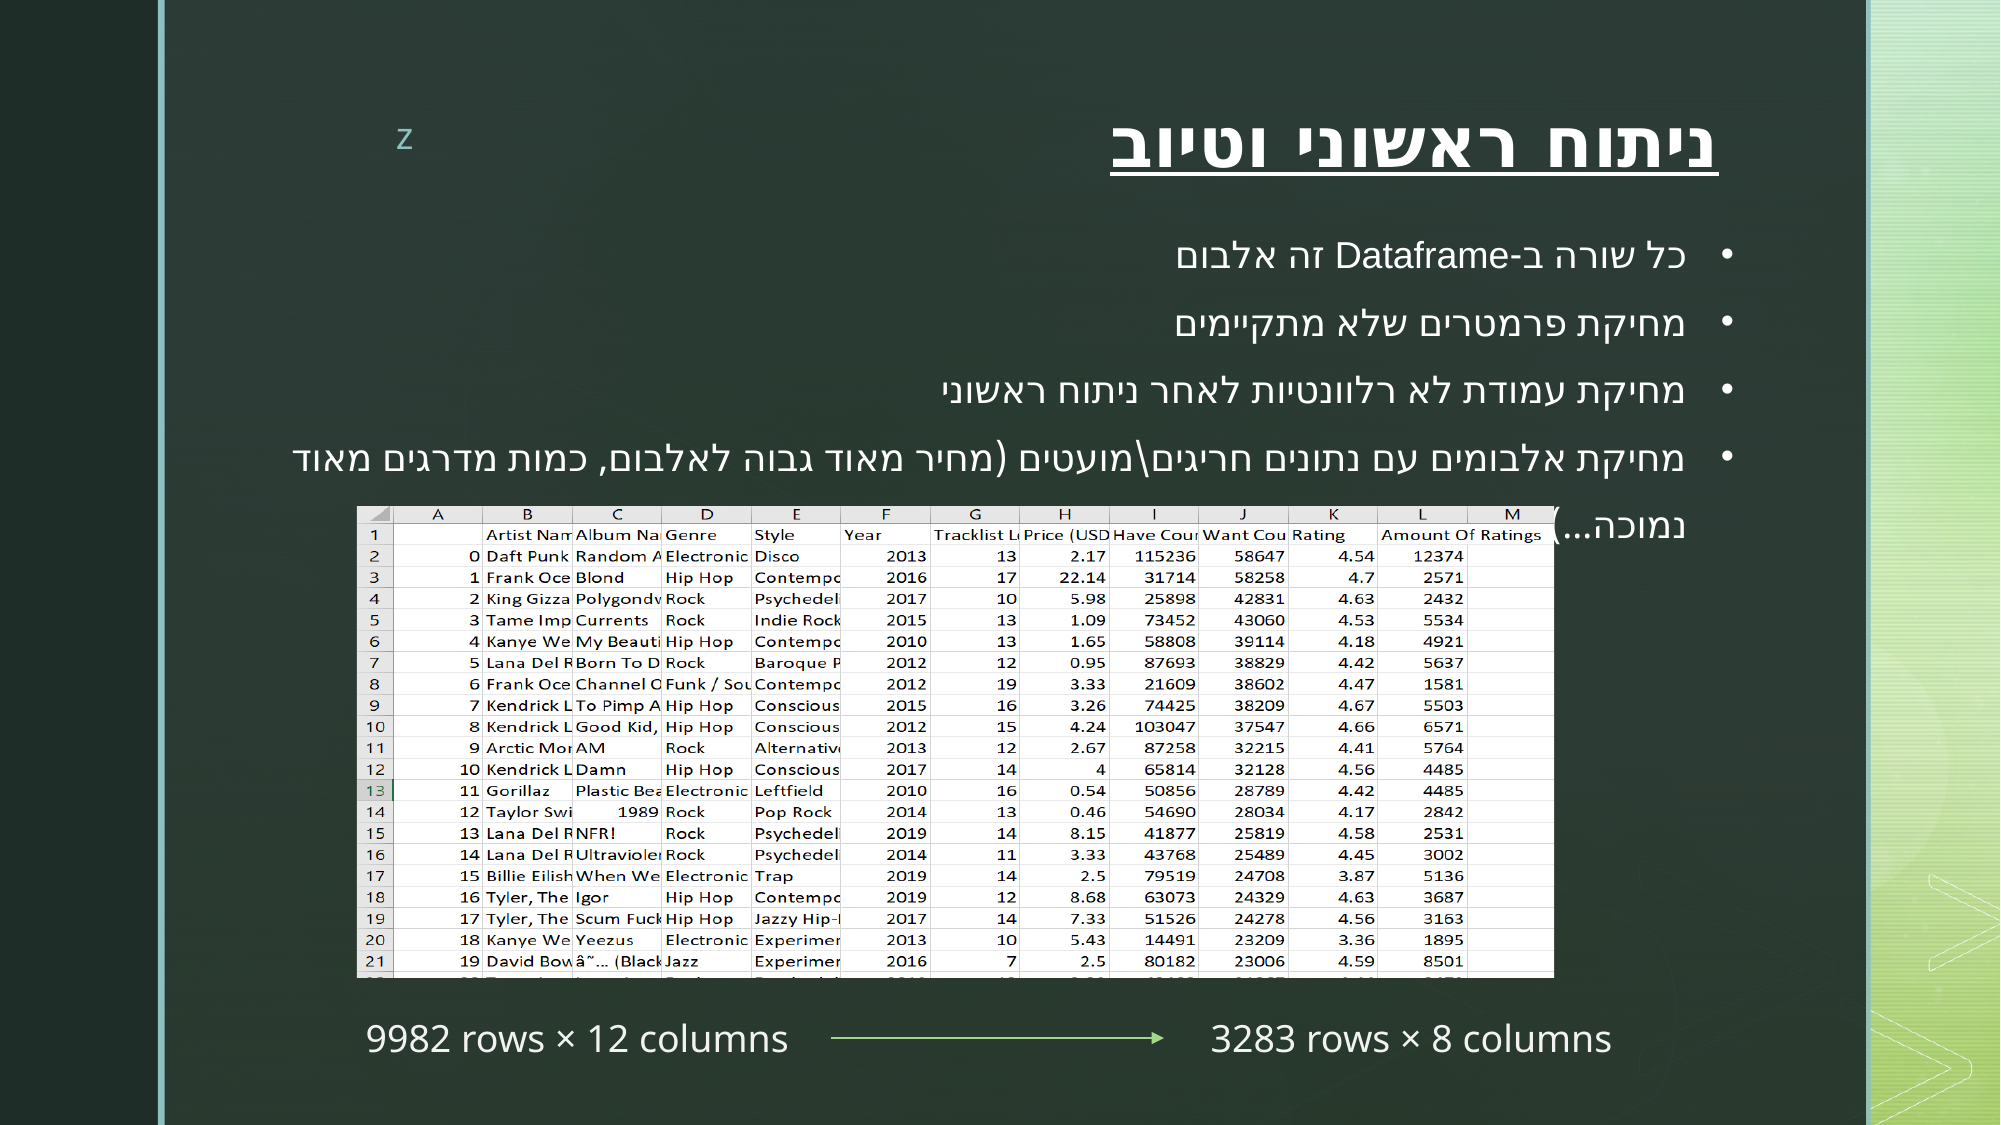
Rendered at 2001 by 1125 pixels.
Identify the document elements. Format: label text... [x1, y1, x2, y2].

text_box כל שורה ב-Dataframe זה אלבום מחיקת פרמטרים שלא מתקיימים מחיקת עמודת לא רלוונטיות לאחר ניתוח ראשוני מחיקת אלבומים עם נתונים חריגים\מועטים (מחיר מאוד גבוה לאלבום, כמות מדרגים מאוד נמוכה...) [162, 201, 1749, 621]
text_box 3283 rows × 8 columns [1195, 1007, 1628, 1068]
title ניתוח ראשוני וטיוב [428, 99, 1734, 201]
picture [1871, 0, 2001, 1125]
text_box 9982 rows × 12 columns [350, 1007, 805, 1068]
picture [356, 505, 1555, 979]
